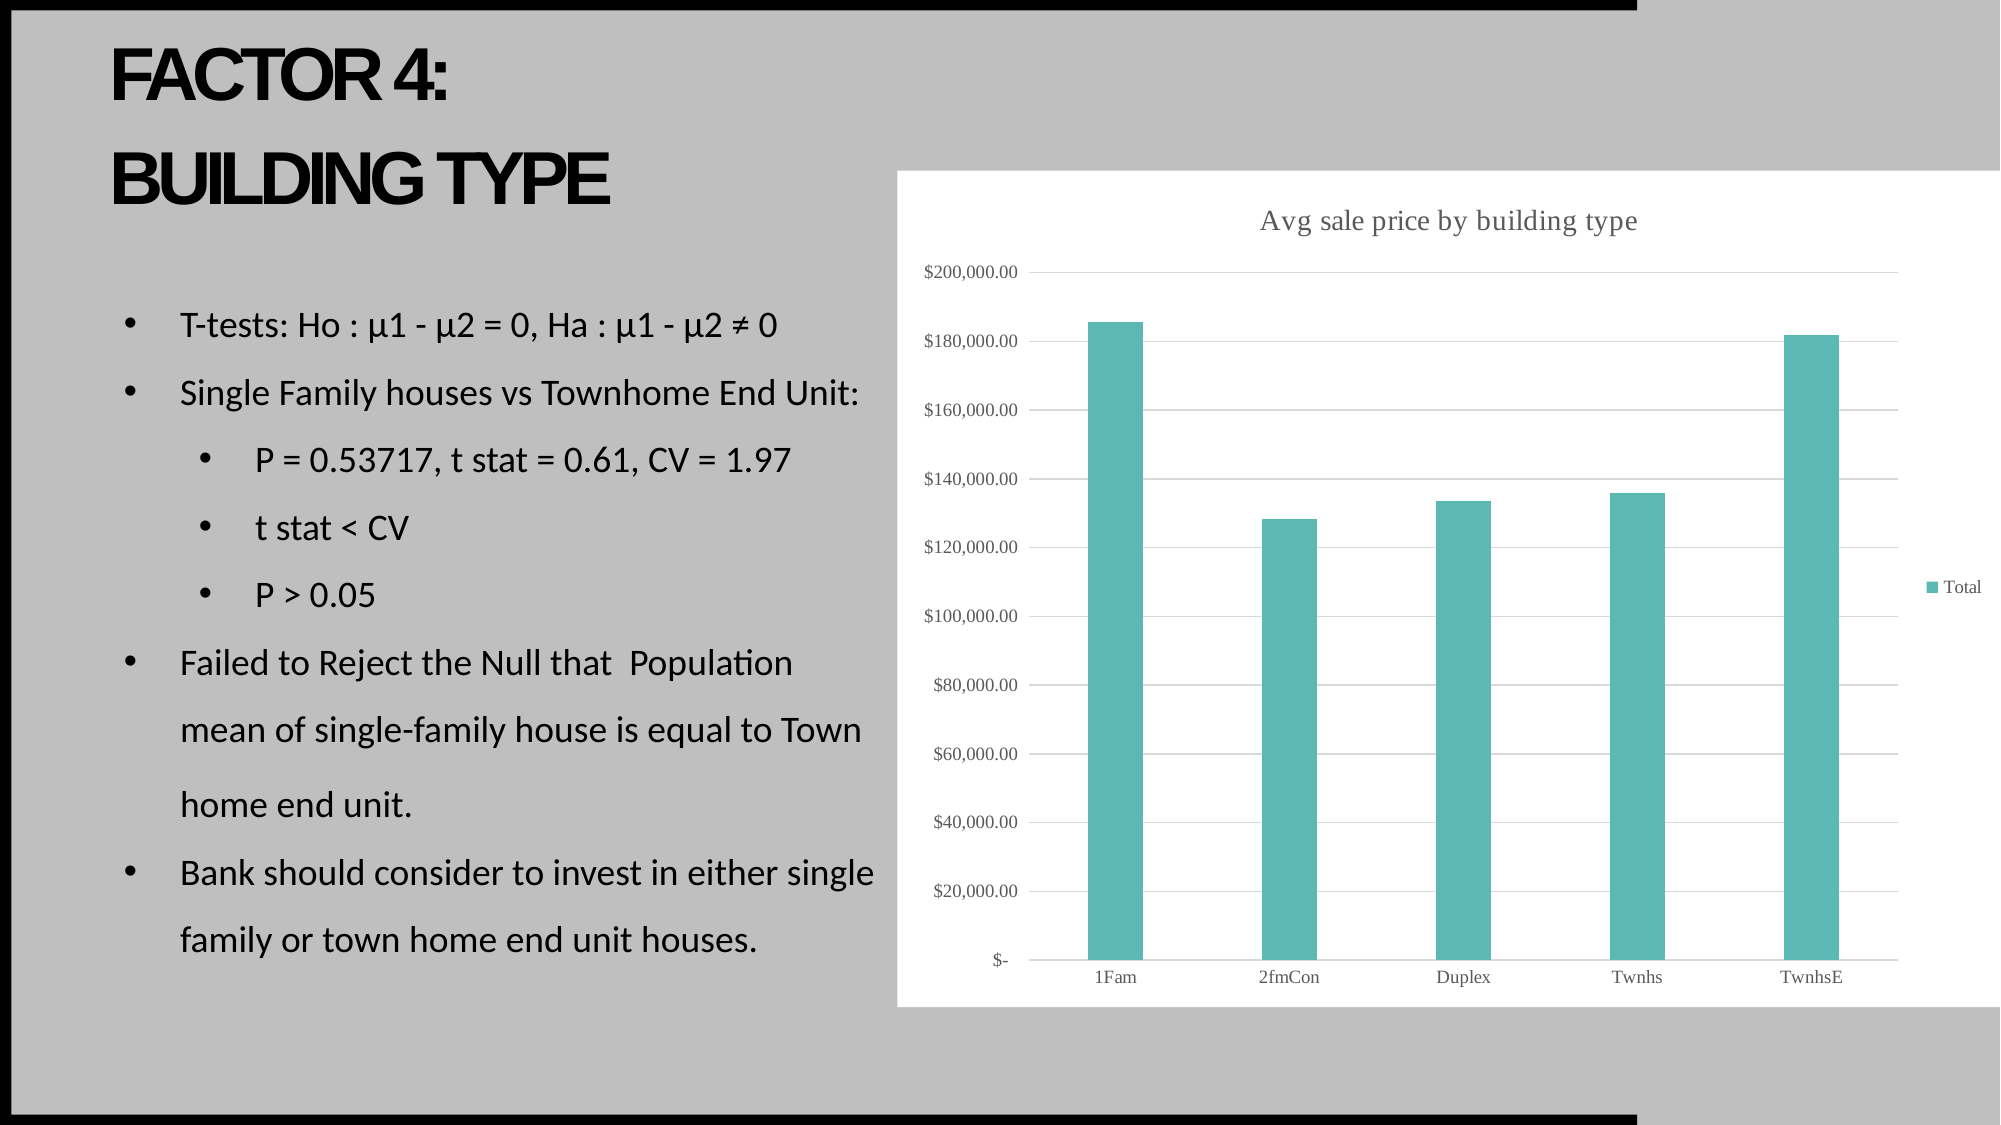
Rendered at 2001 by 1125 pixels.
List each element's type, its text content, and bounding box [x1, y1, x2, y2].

chart [897, 169, 2000, 1005]
text_box T-tests: Ho : µ1 - µ2 = 0, Ha : µ1 - µ2 ≠ 0 Single Family houses vs Townhome End Unit: P = 0.53717, t stat = 0.61, CV = 1.97 t stat < CV P > 0.05 Failed to Reject the Null that Population mean of single-family house is equal to Town home end unit. Bank should consider to invest in either single family or town home end unit houses. [109, 270, 898, 1036]
title Factor 4: Building Type [109, 120, 1242, 220]
